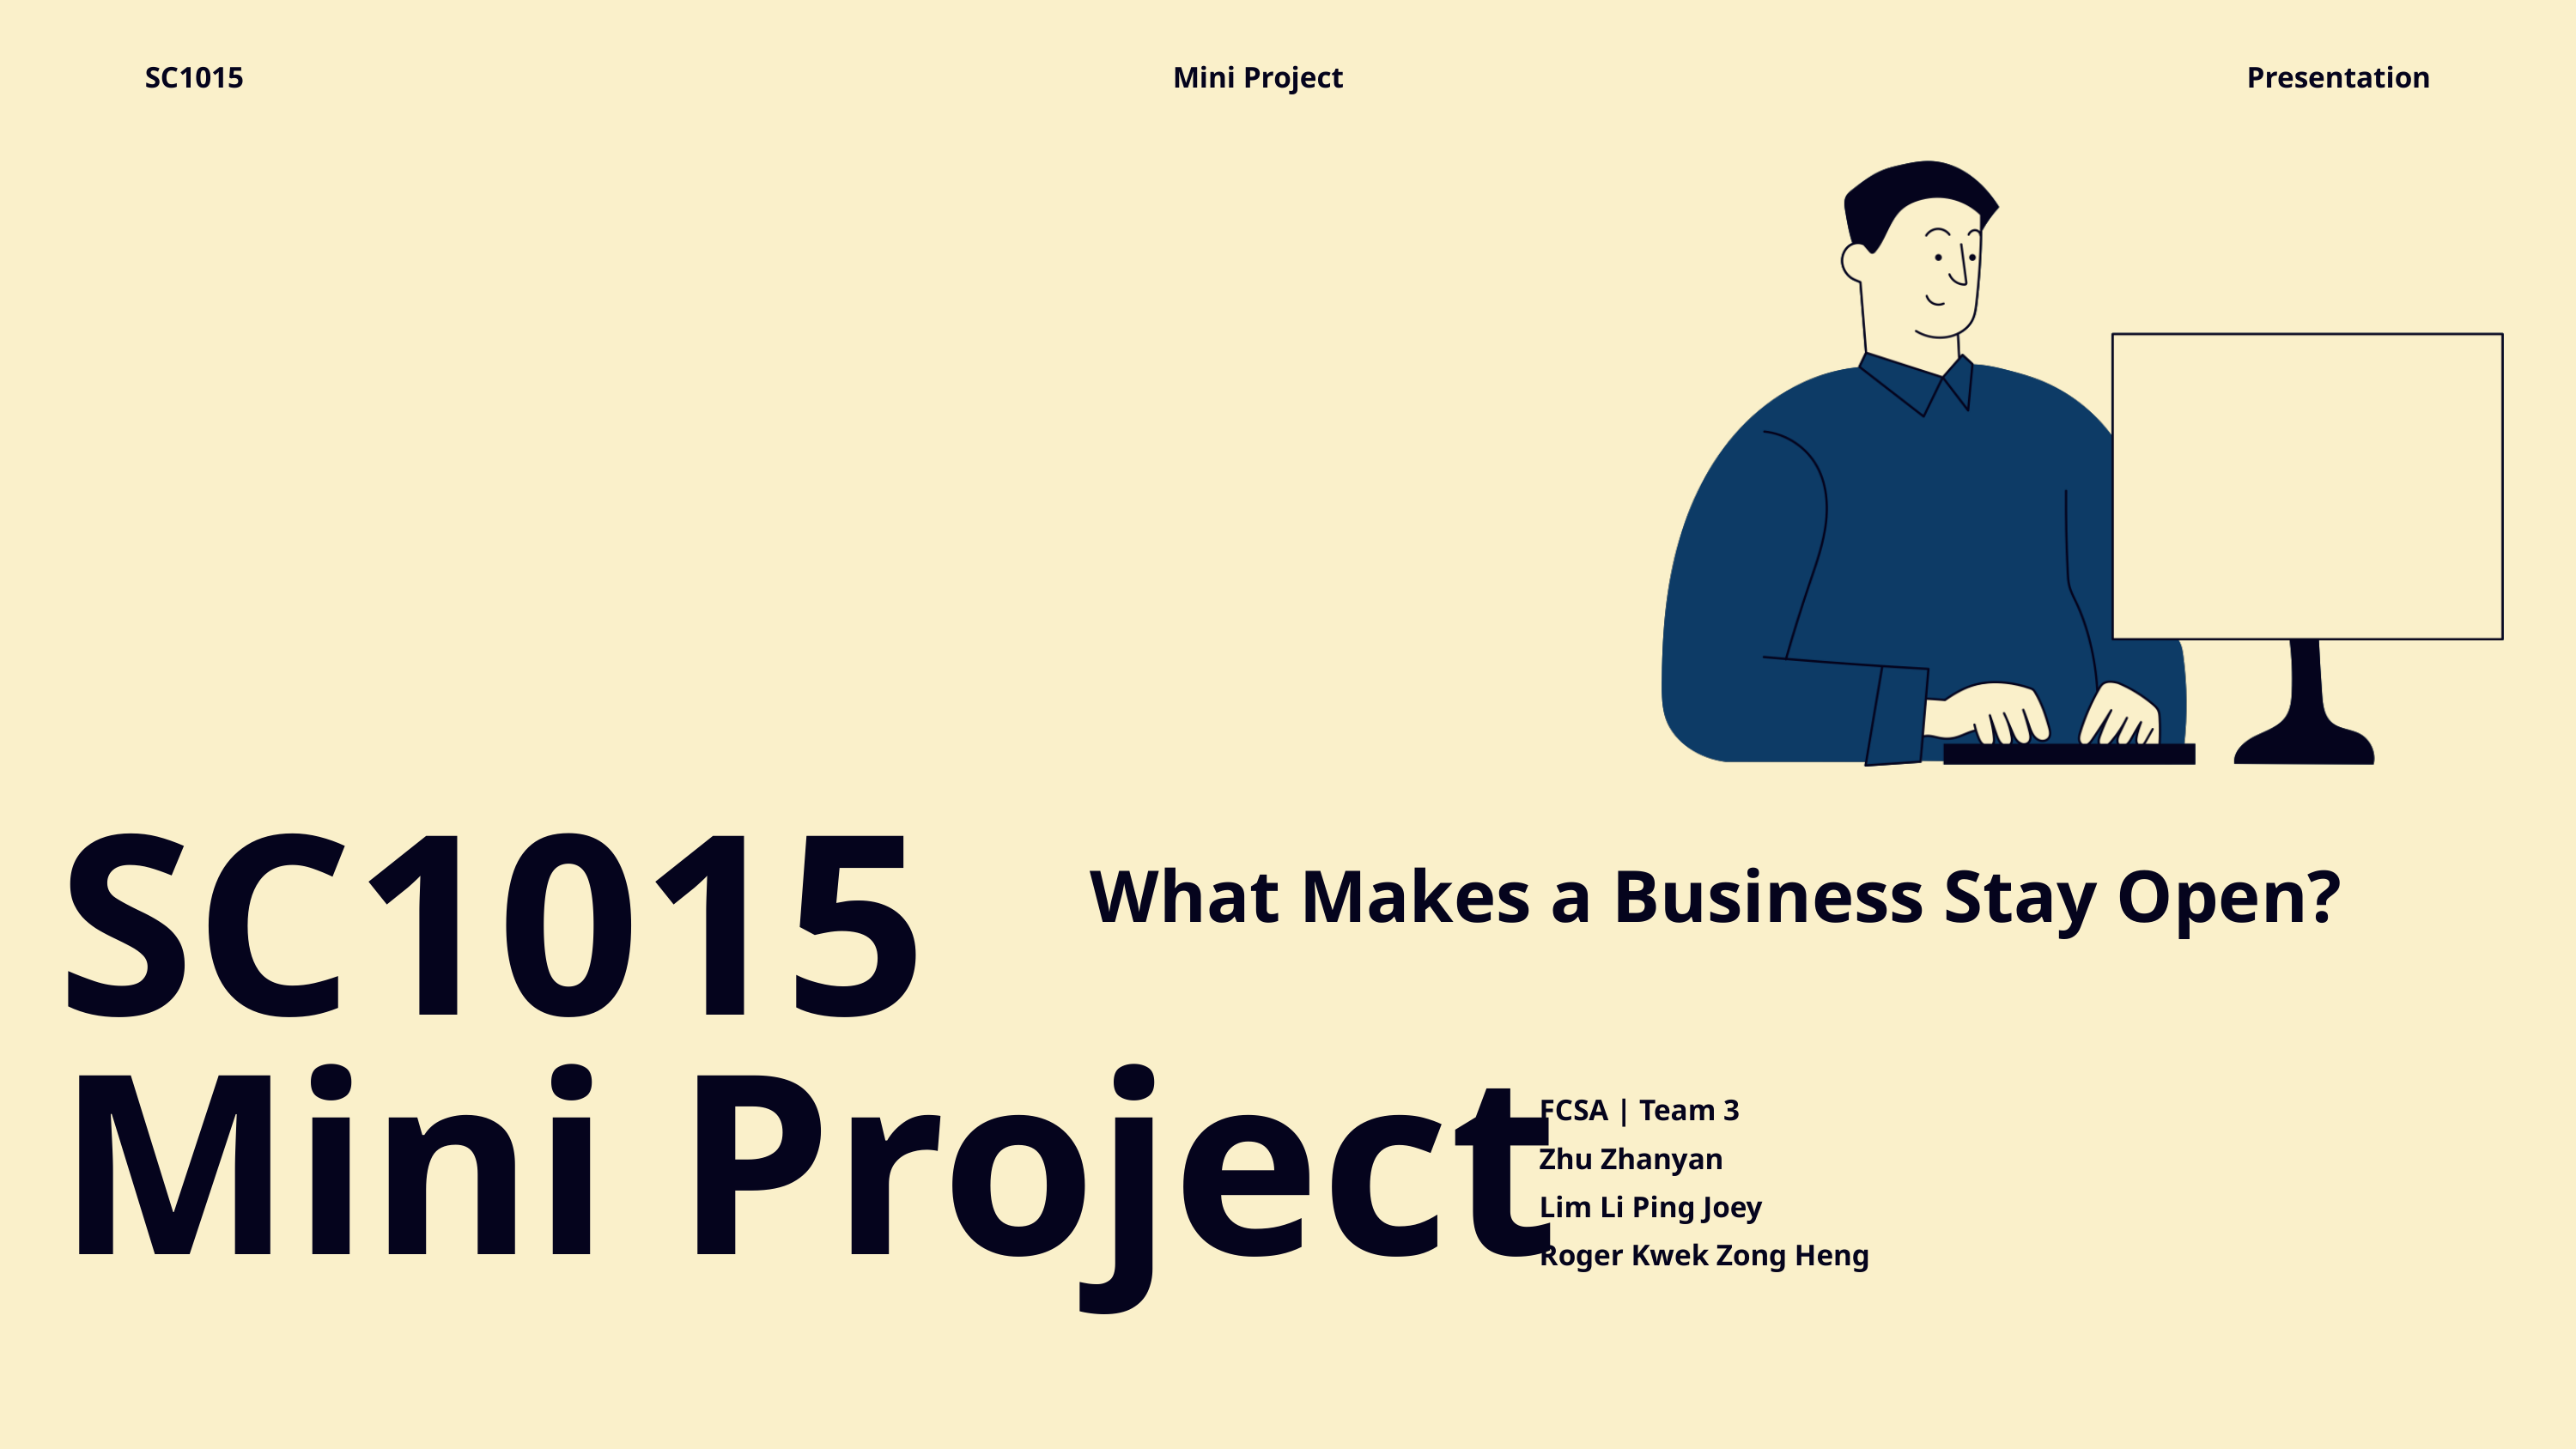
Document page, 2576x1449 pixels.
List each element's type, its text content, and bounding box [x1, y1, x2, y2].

text_box SC1015 [144, 45, 368, 94]
picture [1662, 159, 2504, 767]
text_box Zhu Zhanyan Lim Li Ping Joey Roger Kwek Zong Heng [1539, 1127, 1968, 1271]
text_box Presentation [2212, 45, 2432, 94]
text_box What Makes a Business Stay Open? [1090, 868, 2576, 937]
text_box SC1015 Mini Project [57, 822, 2519, 1304]
text_box FCSA | Team 3 [1539, 1077, 1968, 1126]
text_box Mini Project [1172, 45, 1404, 94]
